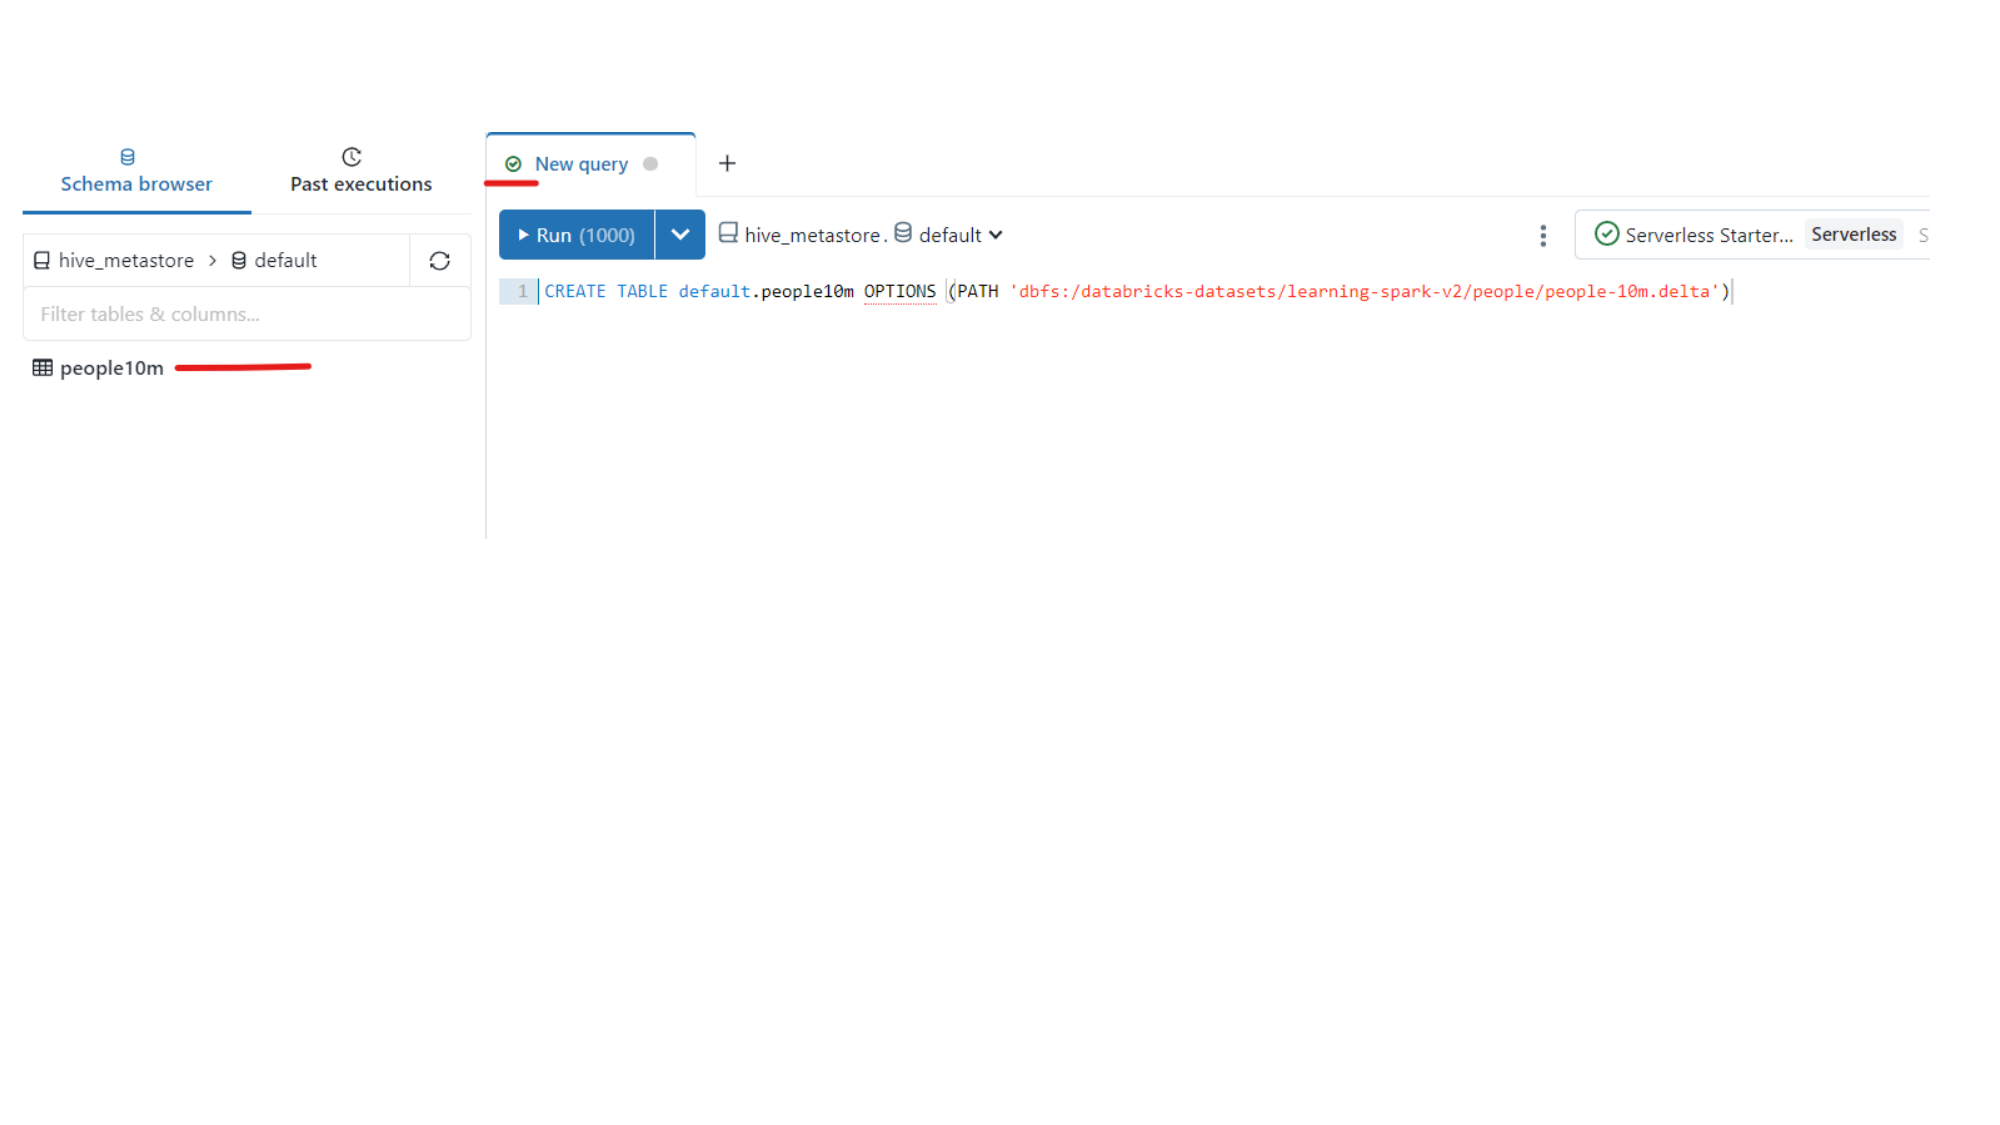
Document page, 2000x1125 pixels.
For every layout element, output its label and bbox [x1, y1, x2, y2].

picture [14, 132, 1930, 540]
